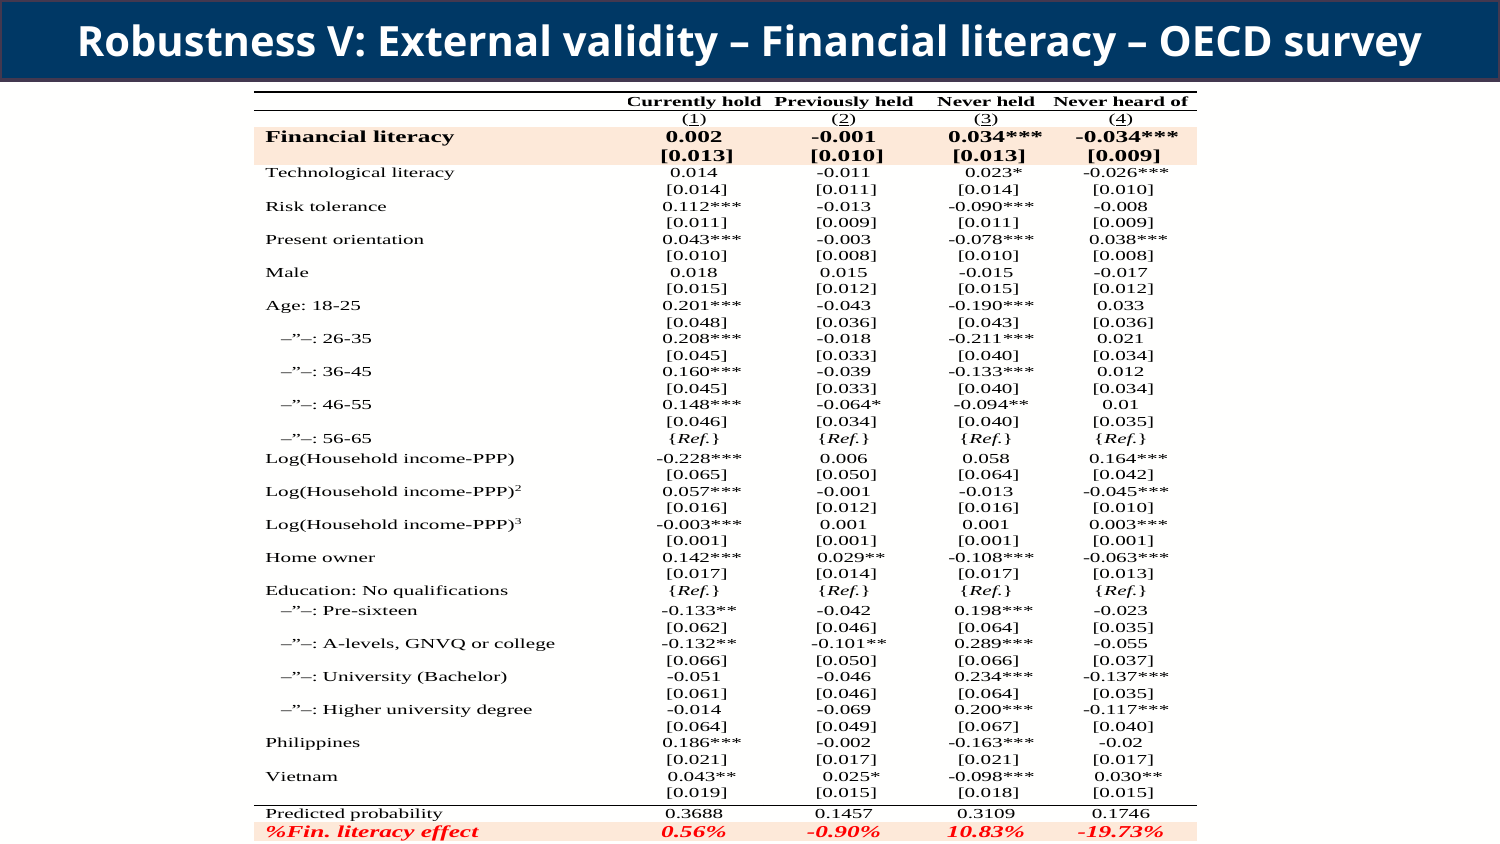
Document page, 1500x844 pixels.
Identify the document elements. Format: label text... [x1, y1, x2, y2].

text_box Robustness V: External validity – Financial literacy – OECD survey [0, 0, 1500, 82]
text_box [253, 90, 1212, 844]
